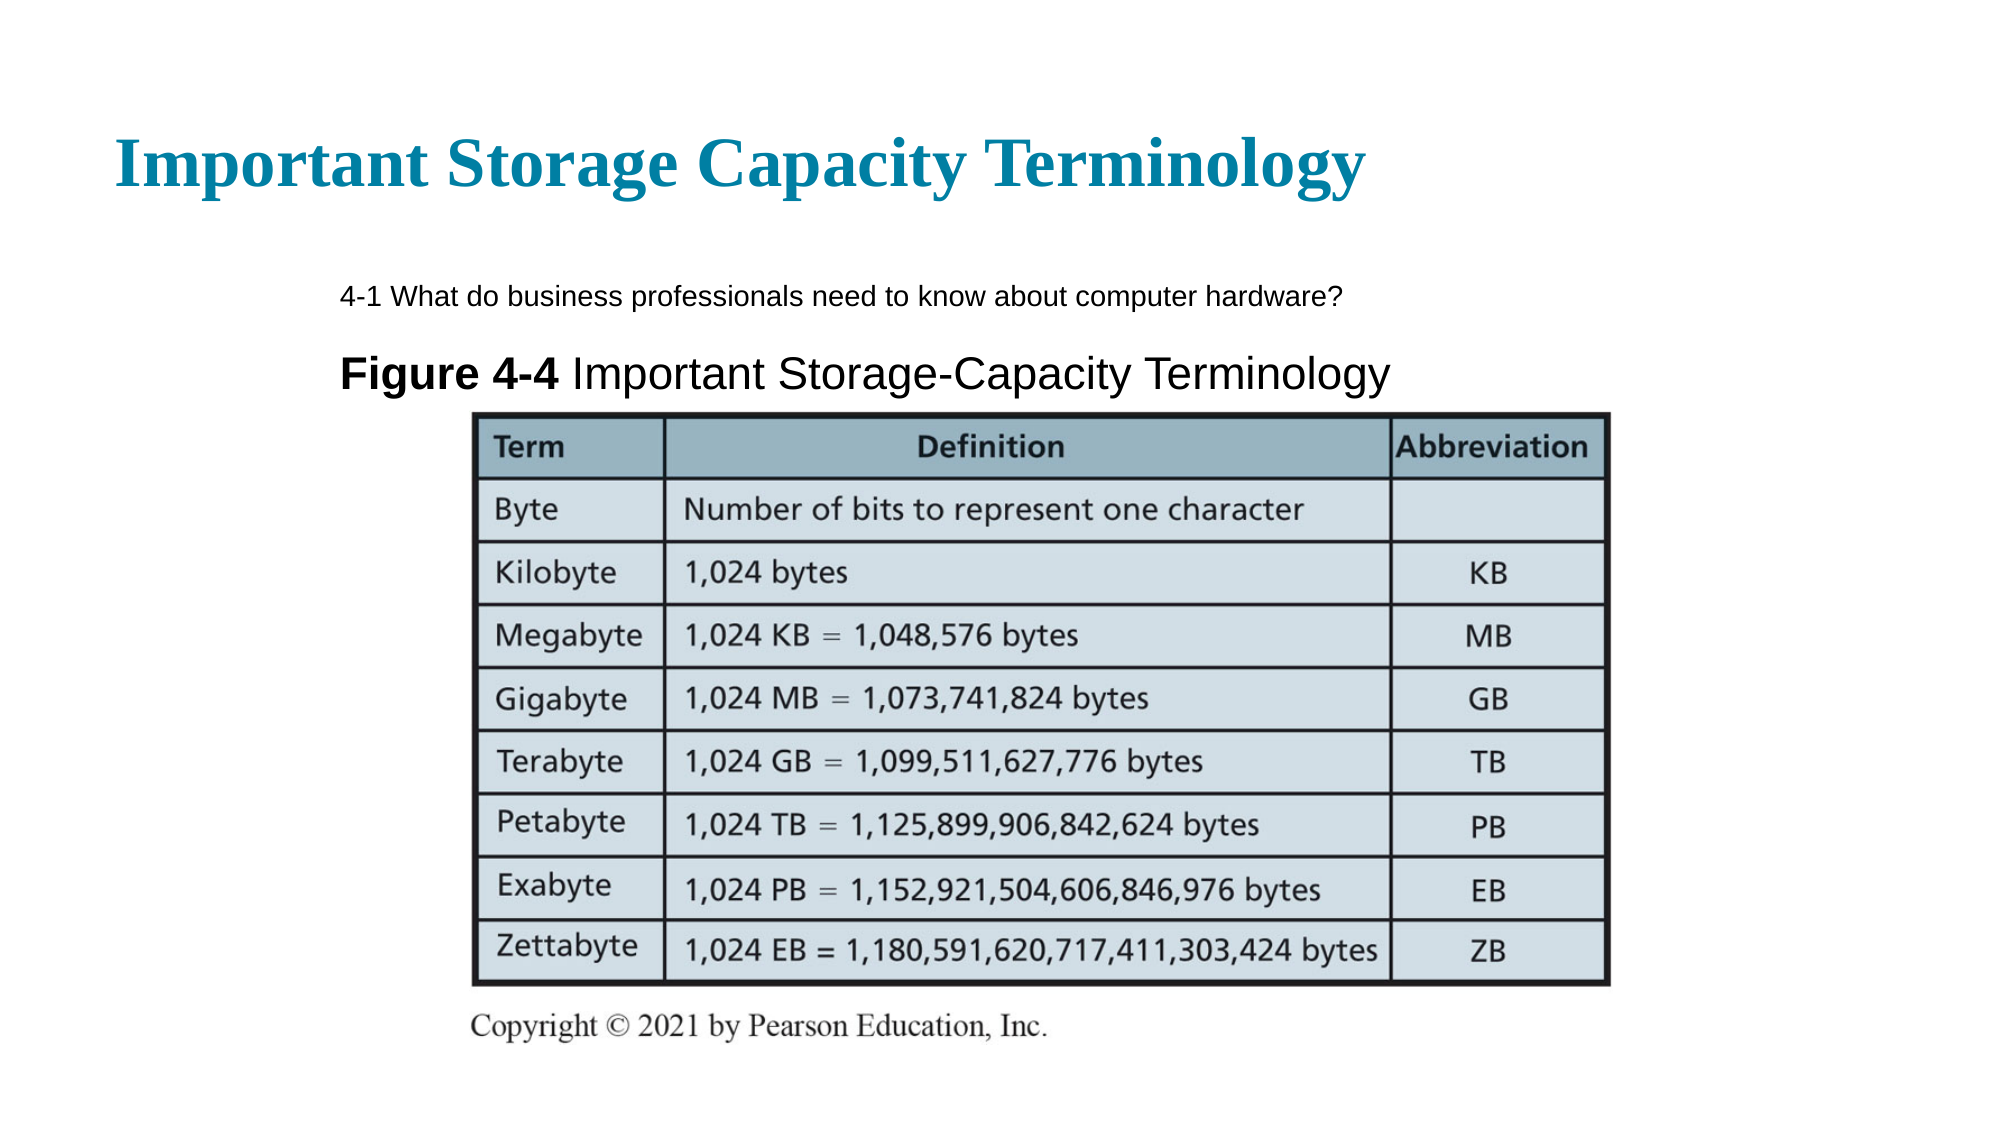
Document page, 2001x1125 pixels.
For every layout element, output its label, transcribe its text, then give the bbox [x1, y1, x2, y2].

picture [468, 410, 1613, 1046]
list 4-1 What do business professionals need to know about computer hardware? Figure 4-4 Important Storage-Capacity Terminology [324, 262, 1675, 398]
title Important Storage Capacity Terminology [99, 35, 1900, 216]
